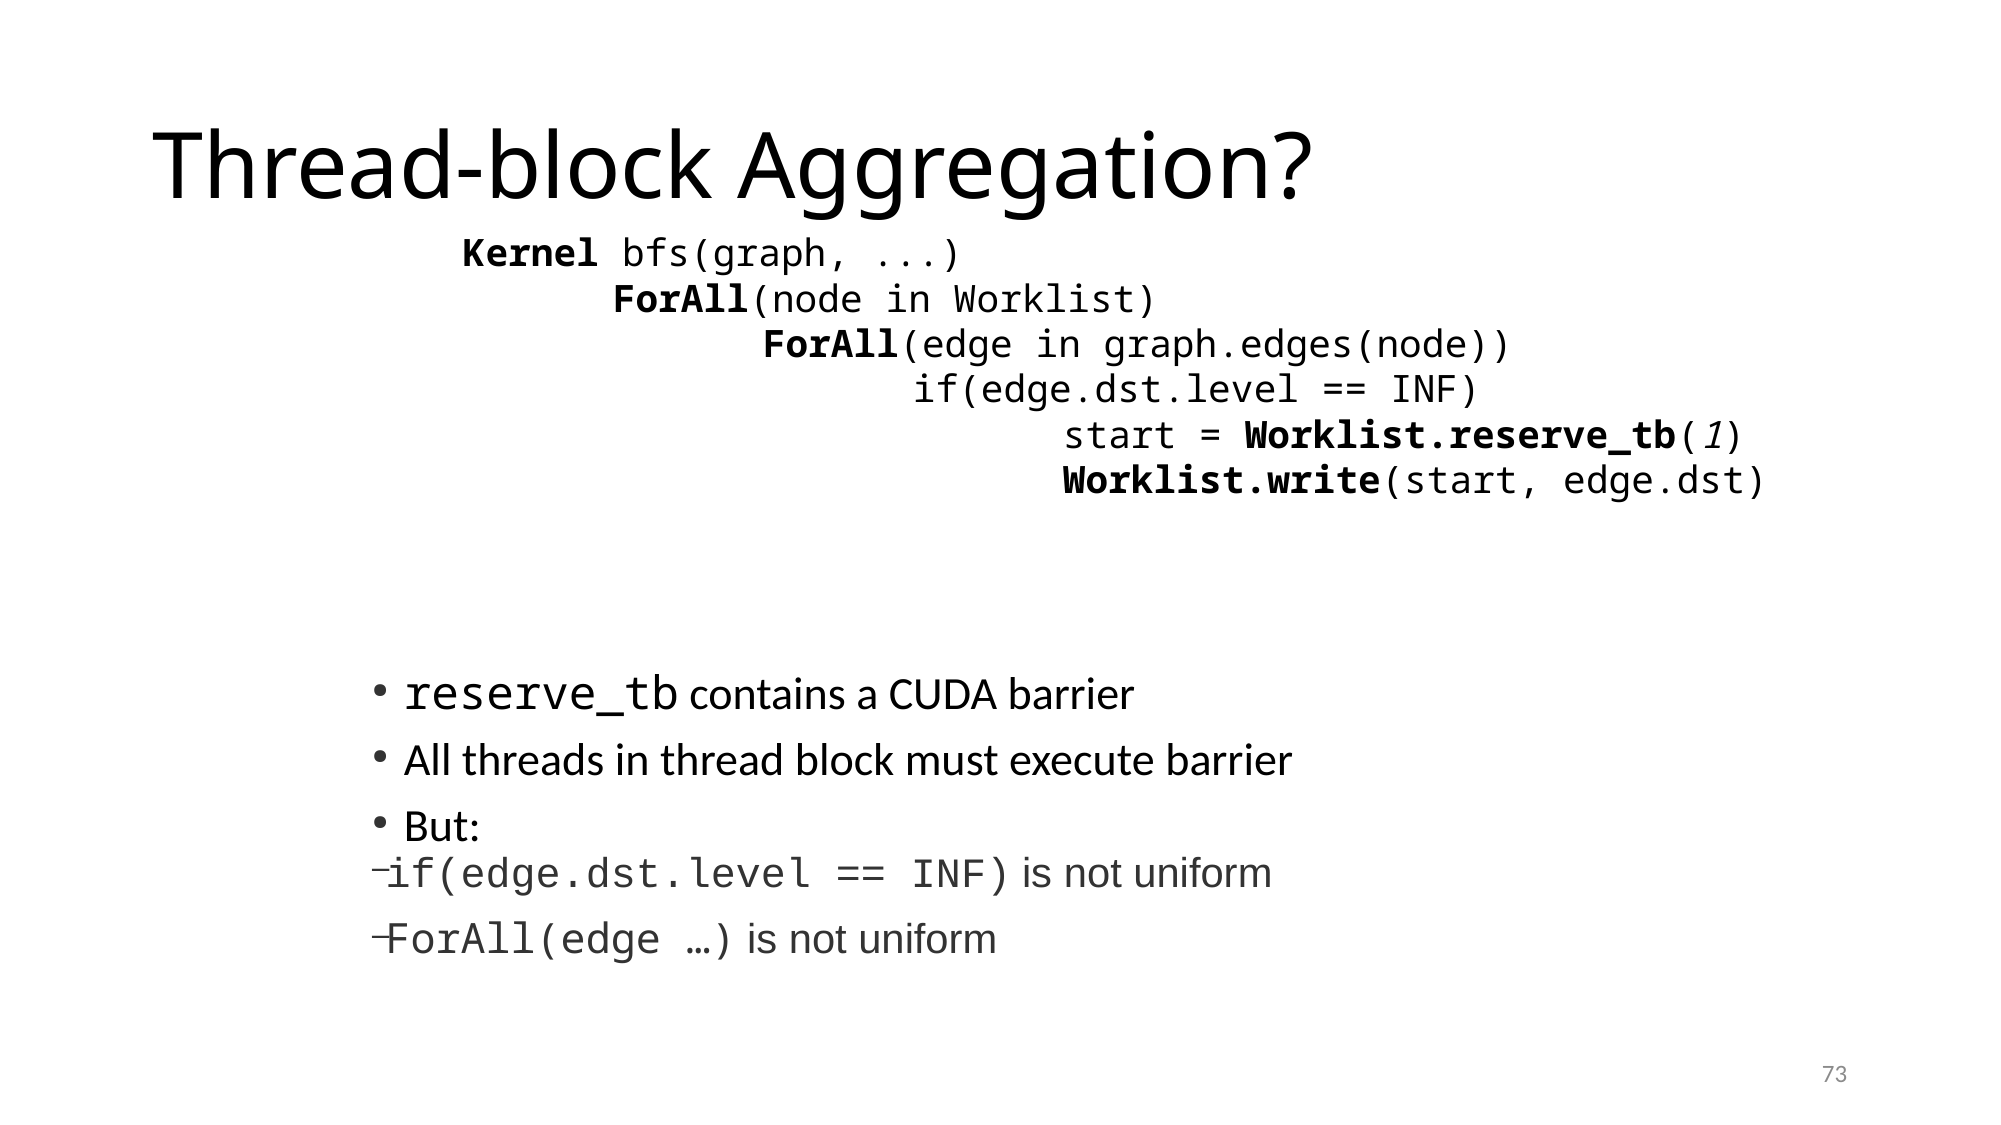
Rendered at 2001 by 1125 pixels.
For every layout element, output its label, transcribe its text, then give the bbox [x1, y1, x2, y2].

title Thread-block Aggregation? [137, 67, 1863, 271]
text_box Kernel bfs(graph, ...) ForAll(node in Worklist) ForAll(edge in graph.edges(node)) if(edge.dst.level == INF) start = Worklist.reserve_tb(1) Worklist.write(start, edge.dst) [449, 222, 1977, 508]
slide_number 73 [1412, 1042, 1863, 1103]
list reserve_tb contains a CUDA barrier All threads in thread block must execute barrier But: if(edge.dst.level == INF) is not uniform ForAll(edge …) is not uniform [357, 662, 1643, 974]
